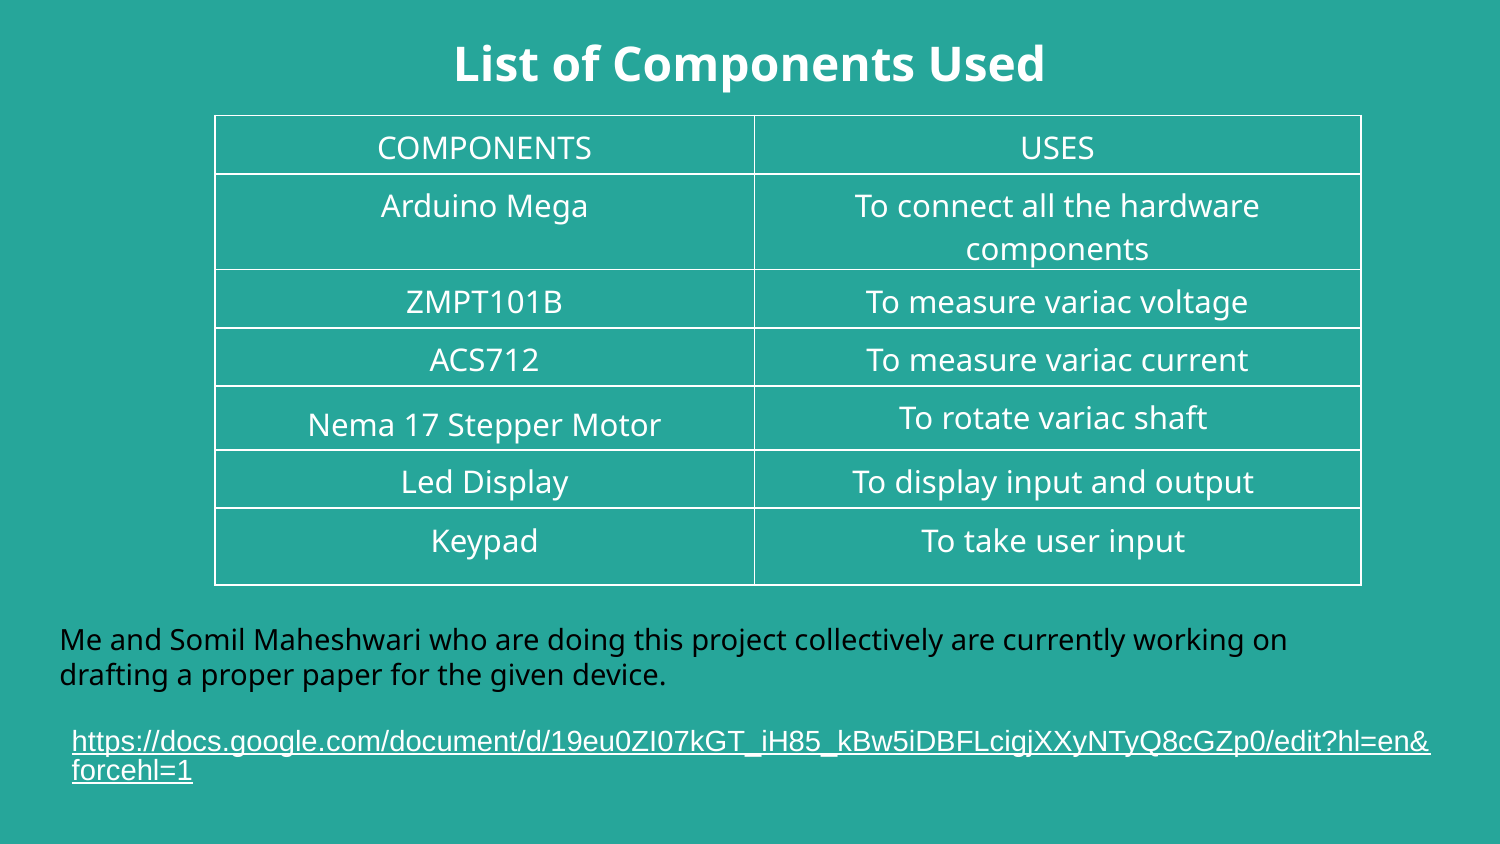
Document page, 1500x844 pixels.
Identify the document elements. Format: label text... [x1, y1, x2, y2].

table_cell To rotate variac shaft [755, 387, 1360, 449]
table_cell Nema 17 Stepper Motor [216, 387, 754, 449]
table_cell Led Display [216, 451, 754, 507]
table_cell Arduino Mega [216, 175, 754, 269]
table_cell ZMPT101B [216, 270, 754, 327]
table_header COMPONENTS [216, 116, 754, 173]
table_cell To display input and output [755, 451, 1360, 507]
table_cell Keypad [216, 509, 754, 584]
text_box List of Components Used [194, 10, 1306, 107]
table_cell To measure variac voltage [755, 270, 1360, 327]
table_cell To take user input [755, 509, 1360, 584]
table_cell To connect all the hardware components [755, 175, 1360, 269]
table_cell ACS712 [216, 329, 754, 385]
table_header USES [755, 116, 1360, 173]
table_cell To measure variac current [755, 329, 1360, 385]
text_box Me and Somil Maheshwari who are doing this project collectively are currently working on drafting a proper paper for the given device. [44, 606, 1416, 707]
text_box https://docs.google.com/document/d/19eu0ZI07kGT_iH85_kBw5iDBFLcigjXXyNTyQ8cGZp0/edit?hl=en&forcehl=1 [56, 707, 1452, 773]
